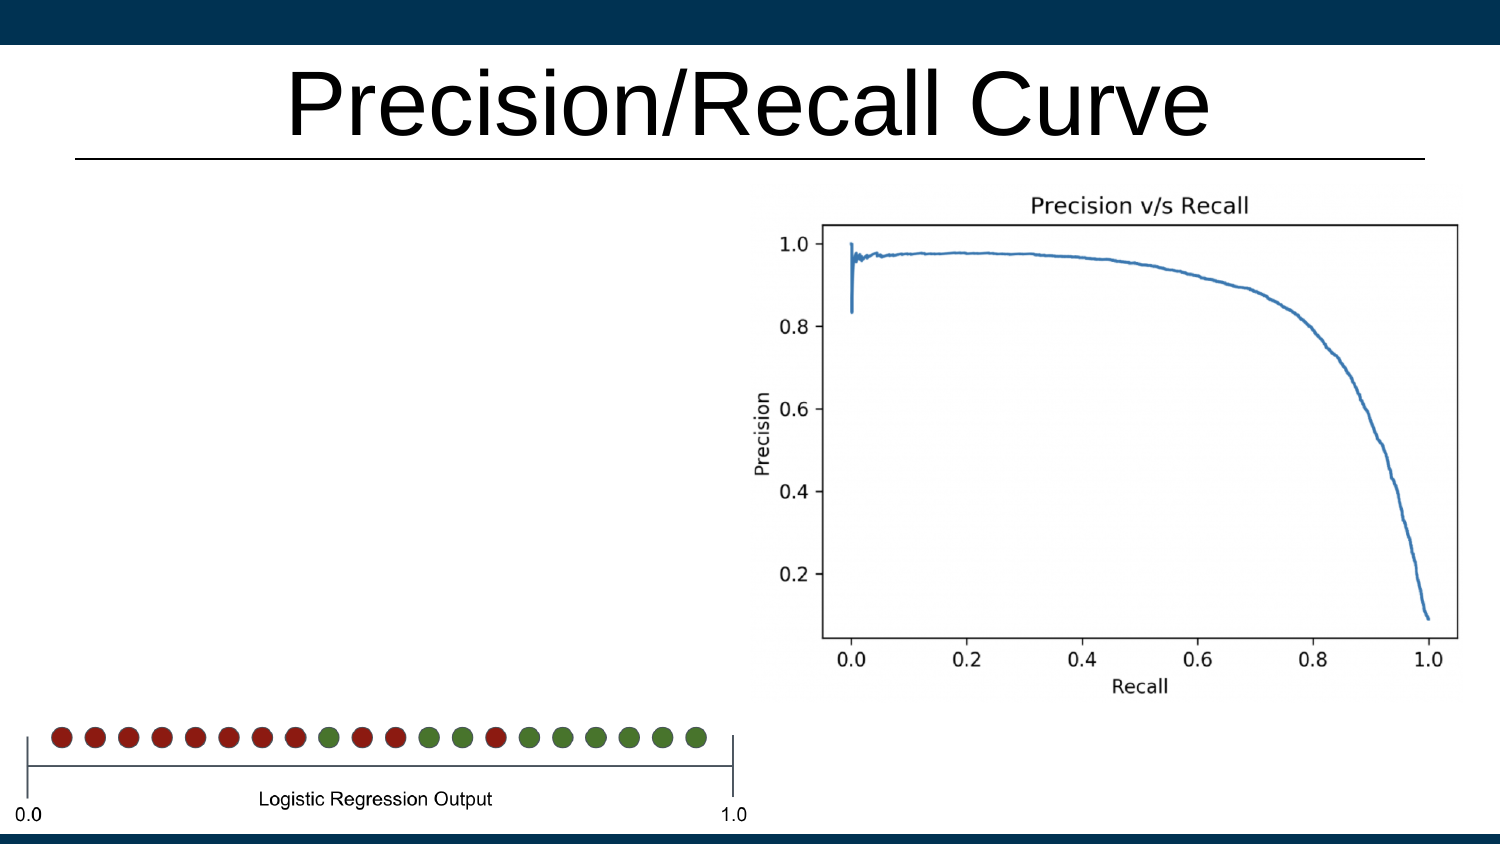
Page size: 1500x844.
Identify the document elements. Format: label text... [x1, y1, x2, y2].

title Precision/Recall Curve [75, 28, 1425, 169]
picture [12, 710, 751, 828]
picture [749, 184, 1463, 703]
